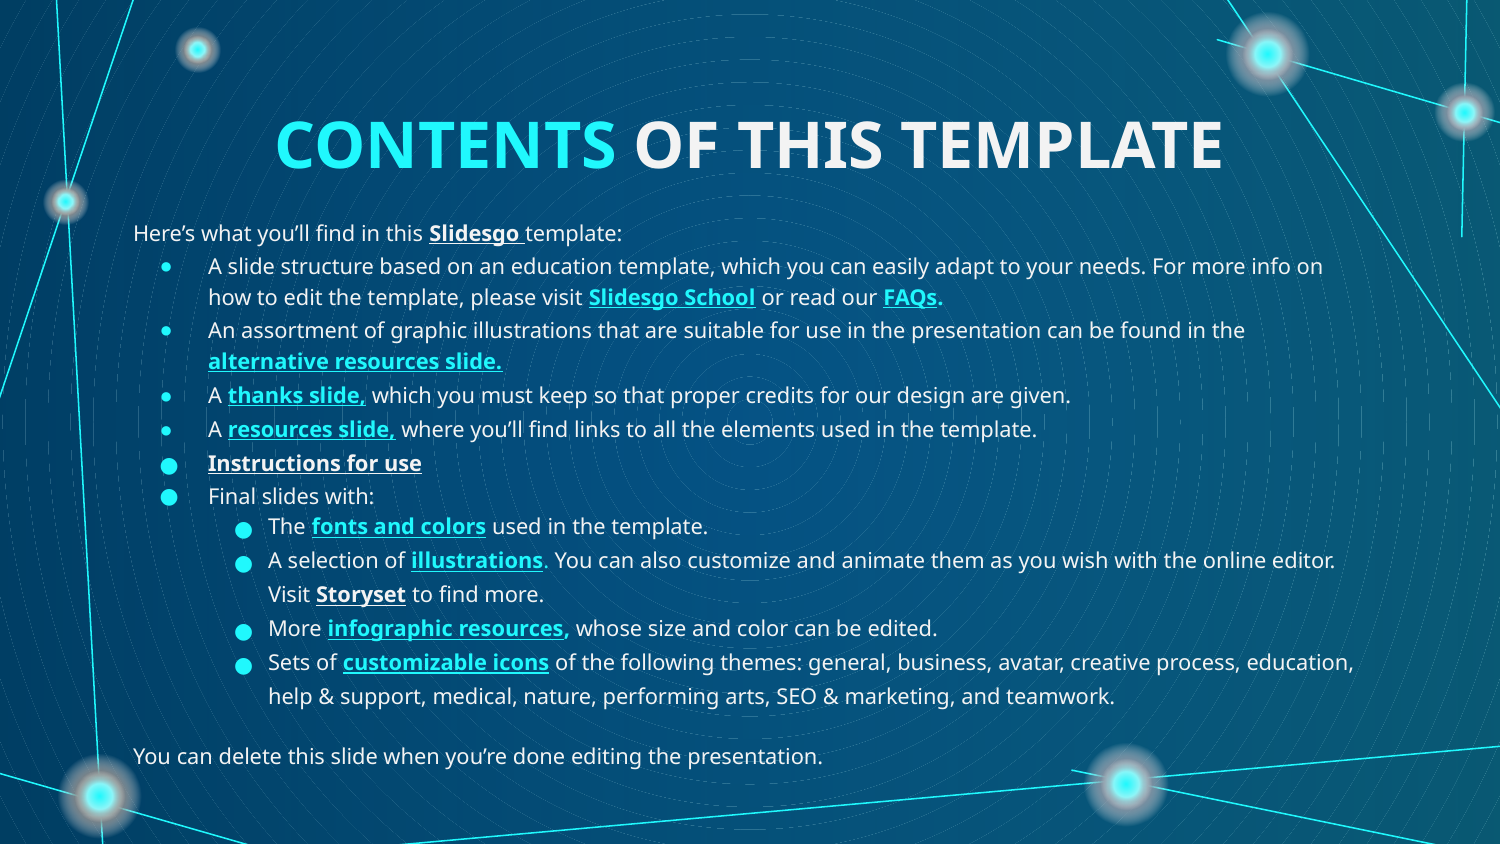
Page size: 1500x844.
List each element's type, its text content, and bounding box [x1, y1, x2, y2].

title CONTENTS OF THIS TEMPLATE [118, 88, 1382, 193]
list Here’s what you’ll find in this Slidesgo template: A slide structure based on an education template, which you can easily adapt to your needs. For more info on how to edit the template, please visit Slidesgo School or read our FAQs. An assortment of graphic illustrations that are suitable for use in the presentation can be found in the alternative resources slide. A thanks slide, which you must keep so that proper credits for our design are given. A resources slide, where you’ll find links to all the elements used in the template. Instructions for use Final slides with: The fonts and colors used in the template. A selection of illustrations. You can also customize and animate them as you wish with the online editor. Visit Storyset to find more. More infographic resources, whose size and color can be edited. Sets of customizable icons of the following themes: general, business, avatar, creative process, education, help & support, medical, nature, performing arts, SEO & marketing, and teamwork. You can delete this slide when you’re done editing the presentation. [118, 199, 1382, 756]
